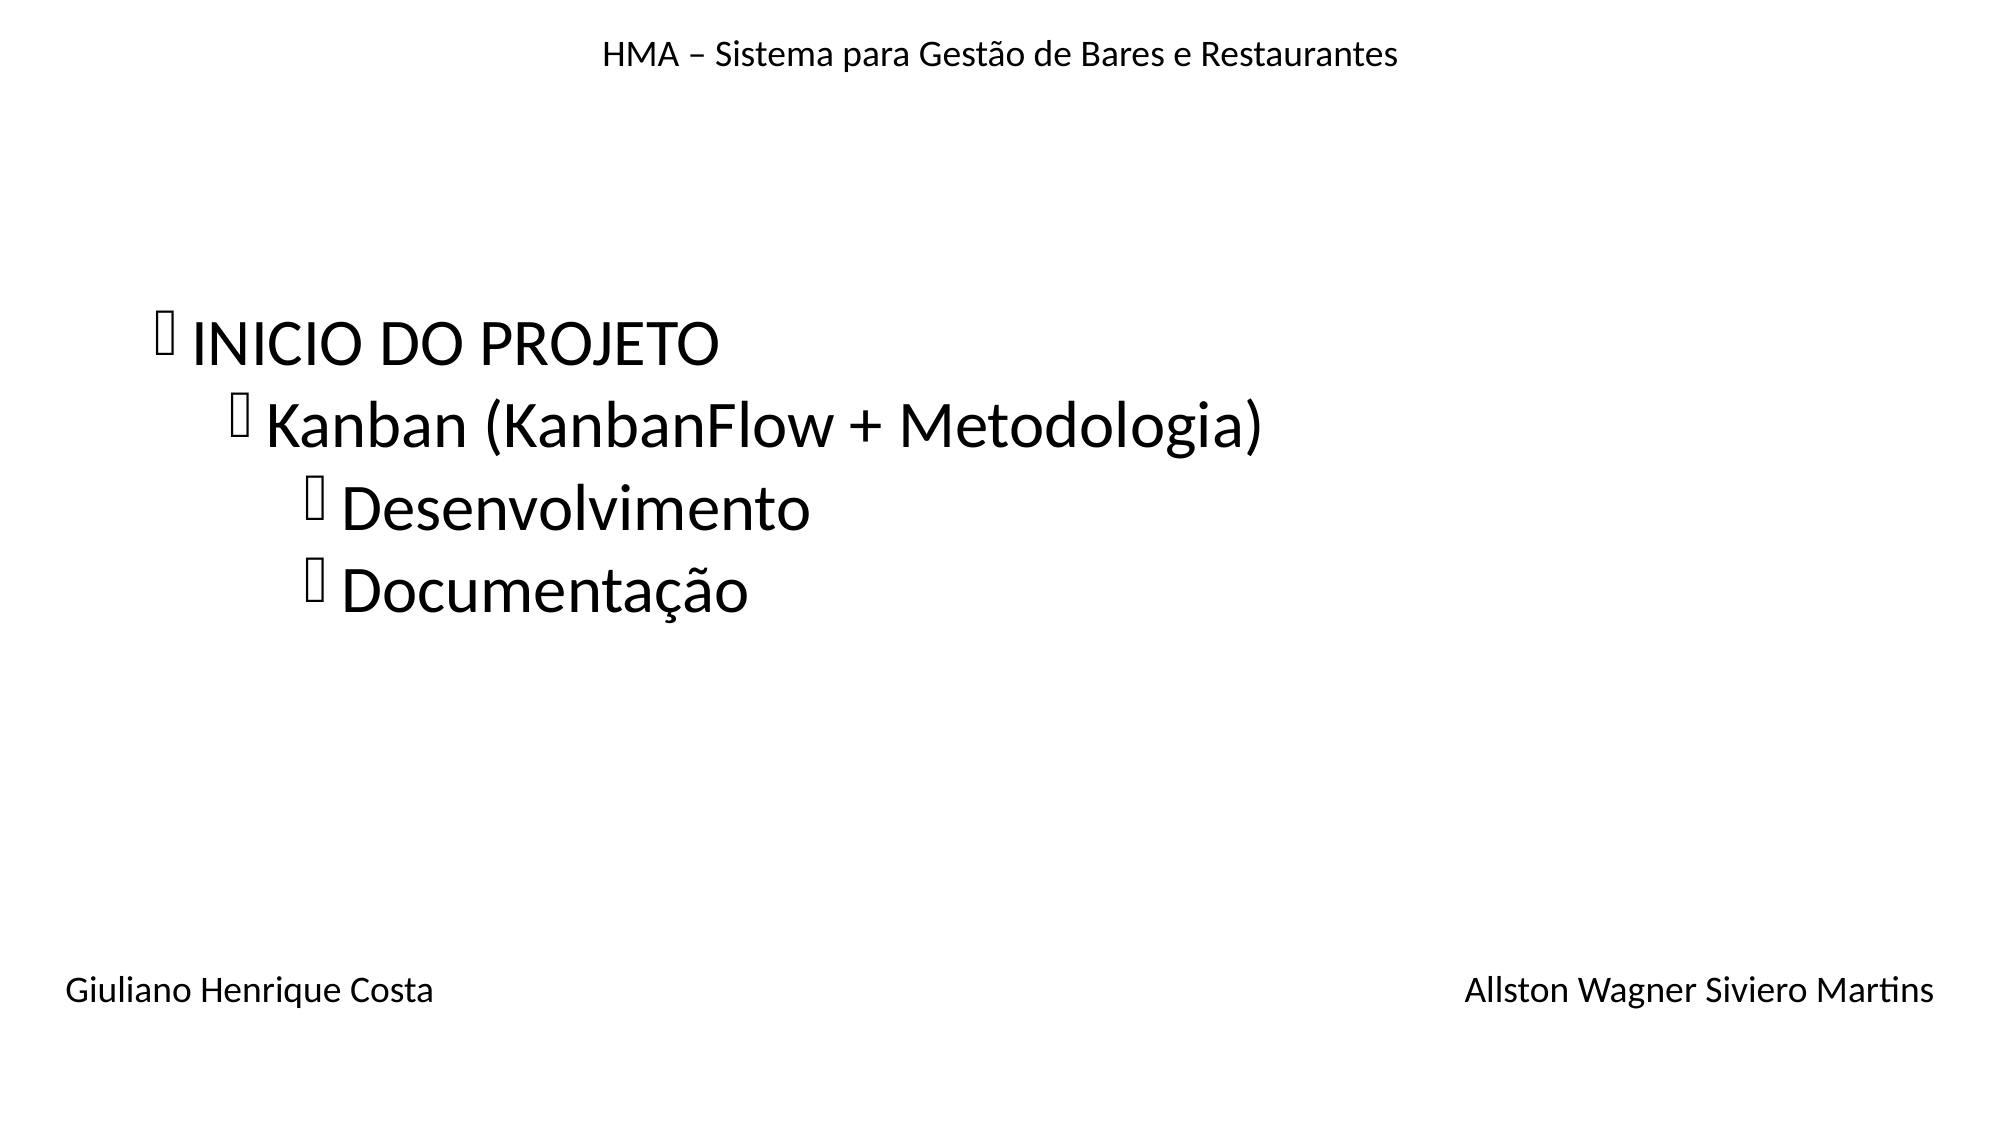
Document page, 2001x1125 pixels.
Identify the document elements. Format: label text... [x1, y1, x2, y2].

text_box Giuliano Henrique Costa [50, 957, 450, 1018]
text_box Allston Wagner Siviero Martins [1449, 957, 1950, 1018]
list INICIO DO PROJETO Kanban (KanbanFlow + Metodologia) Desenvolvimento Documentação [138, 299, 1864, 1014]
text_box HMA – Sistema para Gestão de Bares e Restaurantes [587, 21, 1415, 82]
